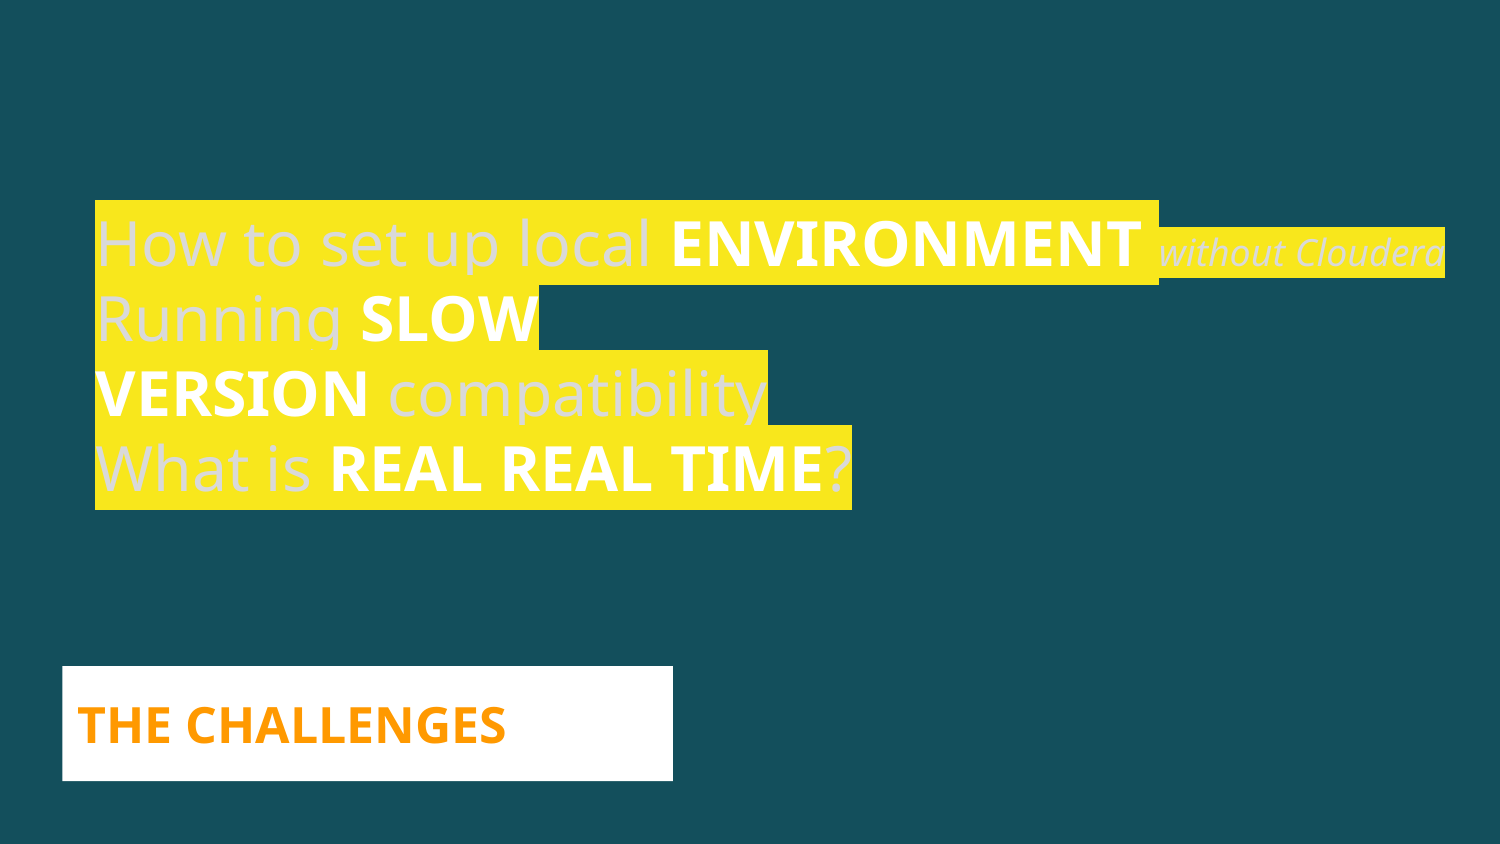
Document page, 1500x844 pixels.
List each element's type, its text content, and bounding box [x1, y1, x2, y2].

list THE CHALLENGES [62, 666, 673, 782]
title How to set up local ENVIRONMENT without Cloudera Running SLOW VERSION compatibility What is REAL REAL TIME? [80, 86, 1465, 758]
